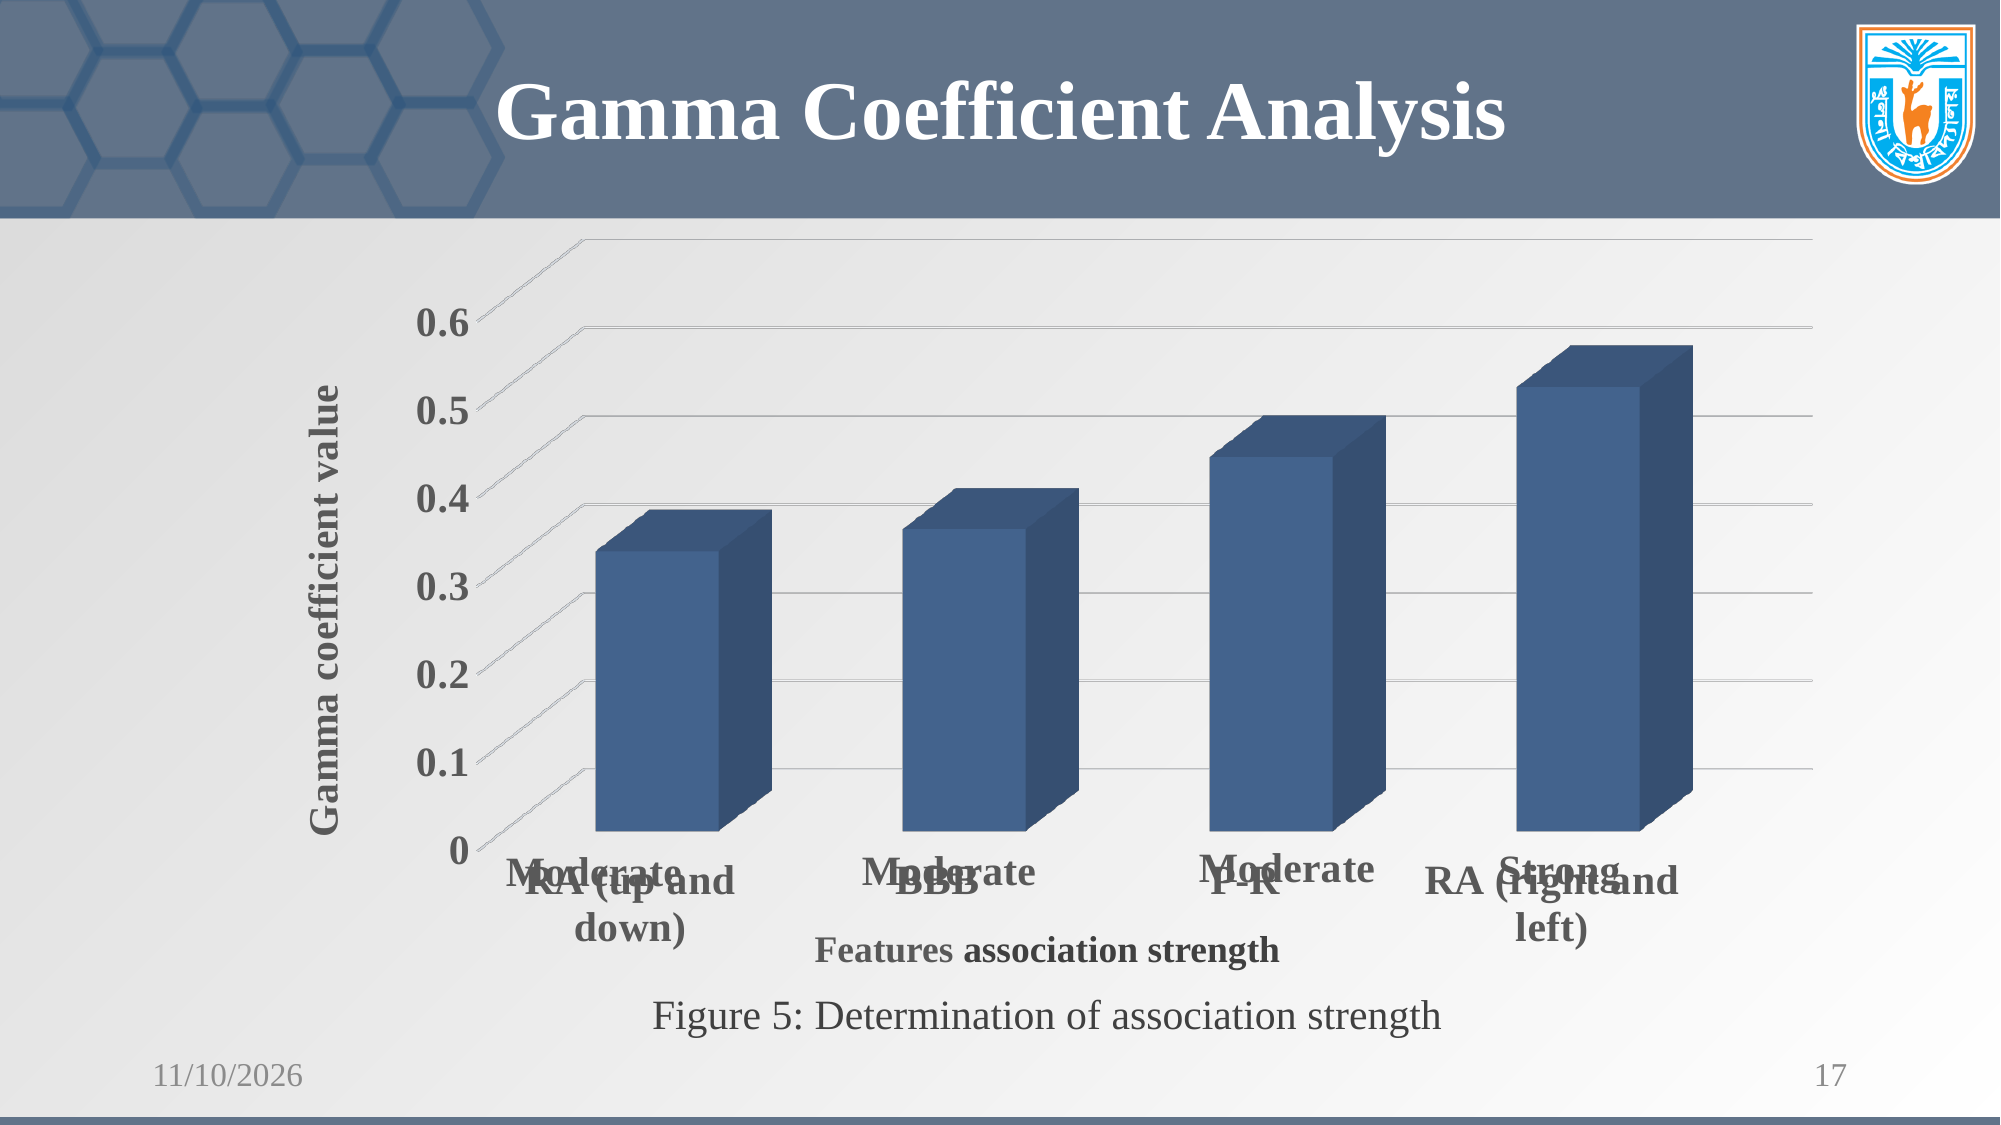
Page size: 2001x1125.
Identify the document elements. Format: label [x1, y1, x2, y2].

text_box [0, 0, 2000, 1124]
